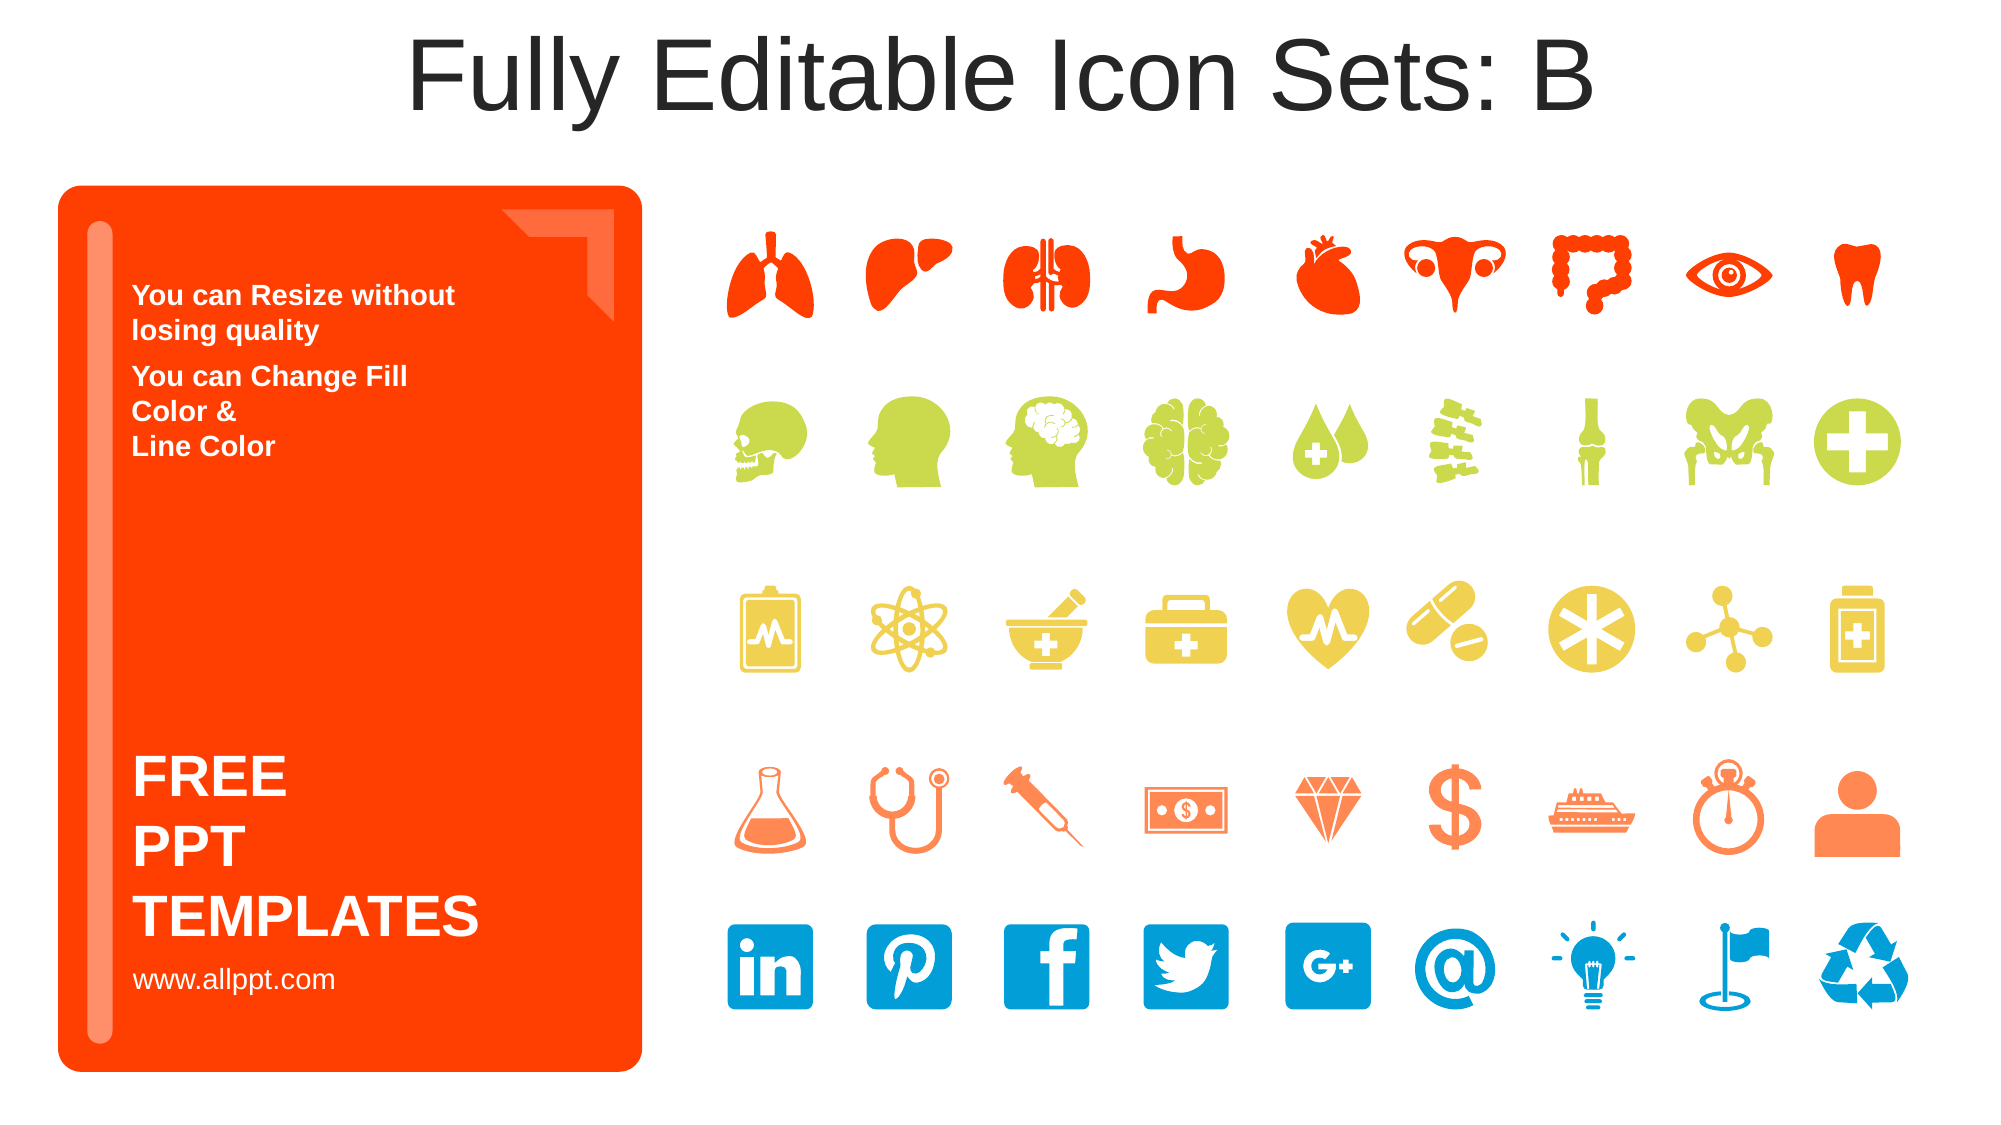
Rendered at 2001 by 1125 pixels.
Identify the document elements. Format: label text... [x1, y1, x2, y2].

text_box [1413, 927, 1497, 1011]
text_box [1291, 400, 1370, 481]
text_box [1576, 397, 1607, 487]
text_box [1295, 233, 1362, 316]
text_box [1684, 251, 1775, 299]
text_box [732, 400, 809, 484]
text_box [868, 396, 951, 488]
text_box [1284, 921, 1372, 1011]
text_box [1449, 622, 1489, 663]
text_box [1559, 931, 1571, 943]
text_box [1836, 769, 1878, 811]
text_box [1623, 955, 1637, 962]
text_box [1547, 584, 1637, 674]
text_box [1550, 233, 1633, 316]
text_box [1286, 587, 1371, 671]
text_box [1142, 923, 1230, 1011]
text_box [1829, 584, 1886, 674]
text_box [868, 765, 951, 855]
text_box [1428, 398, 1482, 486]
text_box [725, 230, 815, 320]
list Fully Editable Icon Sets: B [53, 20, 1952, 140]
text_box [726, 923, 814, 1011]
text_box [864, 237, 954, 312]
text_box [1812, 397, 1902, 487]
text_box [1547, 787, 1637, 834]
text_box [1813, 813, 1902, 858]
text_box [1616, 931, 1628, 943]
text_box [1818, 921, 1910, 1013]
text_box [1683, 397, 1776, 487]
text_box [1684, 584, 1774, 674]
text_box [865, 923, 953, 1011]
text_box [1405, 579, 1477, 646]
text_box [1427, 763, 1483, 851]
text_box [1293, 775, 1364, 844]
text_box [733, 765, 808, 855]
text_box [1146, 235, 1226, 315]
text_box [1003, 923, 1091, 1011]
text_box [1698, 921, 1771, 1012]
text_box [1144, 786, 1229, 835]
text_box [1141, 397, 1231, 487]
text_box [738, 584, 802, 674]
text_box [1002, 237, 1092, 313]
text_box [1144, 626, 1228, 665]
text_box [1004, 587, 1089, 671]
text_box [1833, 242, 1882, 308]
text_box [1590, 919, 1597, 933]
text_box [1691, 758, 1766, 856]
text_box [869, 584, 949, 674]
text_box [1144, 593, 1228, 625]
text_box [1403, 235, 1507, 316]
text_box [1004, 395, 1089, 489]
text_box [1569, 935, 1617, 1011]
text_box [1002, 765, 1085, 848]
text_box [1550, 955, 1564, 962]
